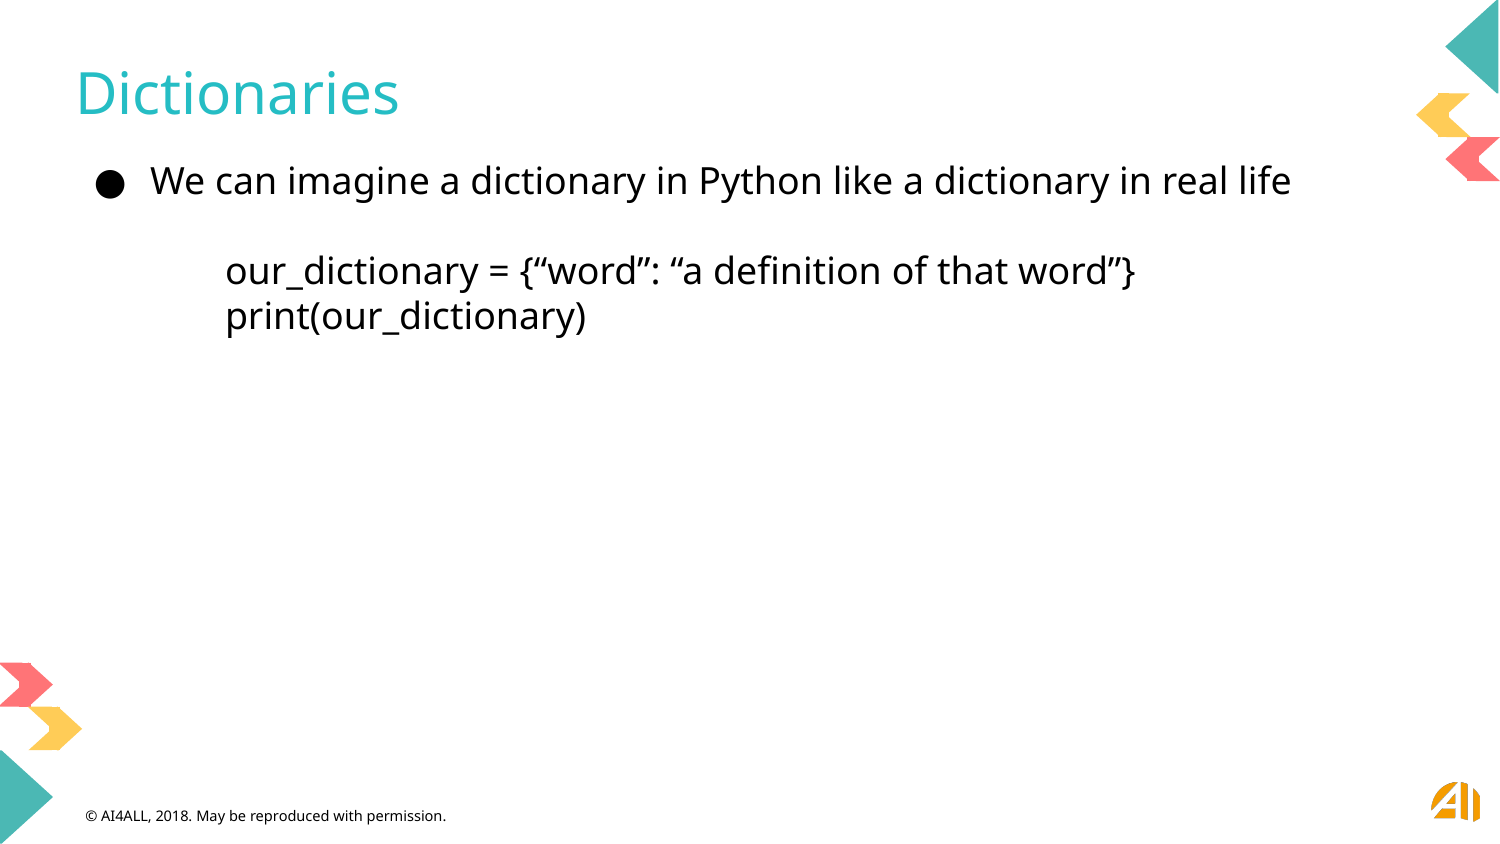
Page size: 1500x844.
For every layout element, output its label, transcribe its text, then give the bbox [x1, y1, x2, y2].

list We can imagine a dictionary in Python like a dictionary in real life our_dictionary = {“word”: “a definition of that word”} print(our_dictionary) [75, 157, 1385, 707]
picture [1431, 782, 1480, 822]
title Dictionaries [75, 56, 1296, 117]
